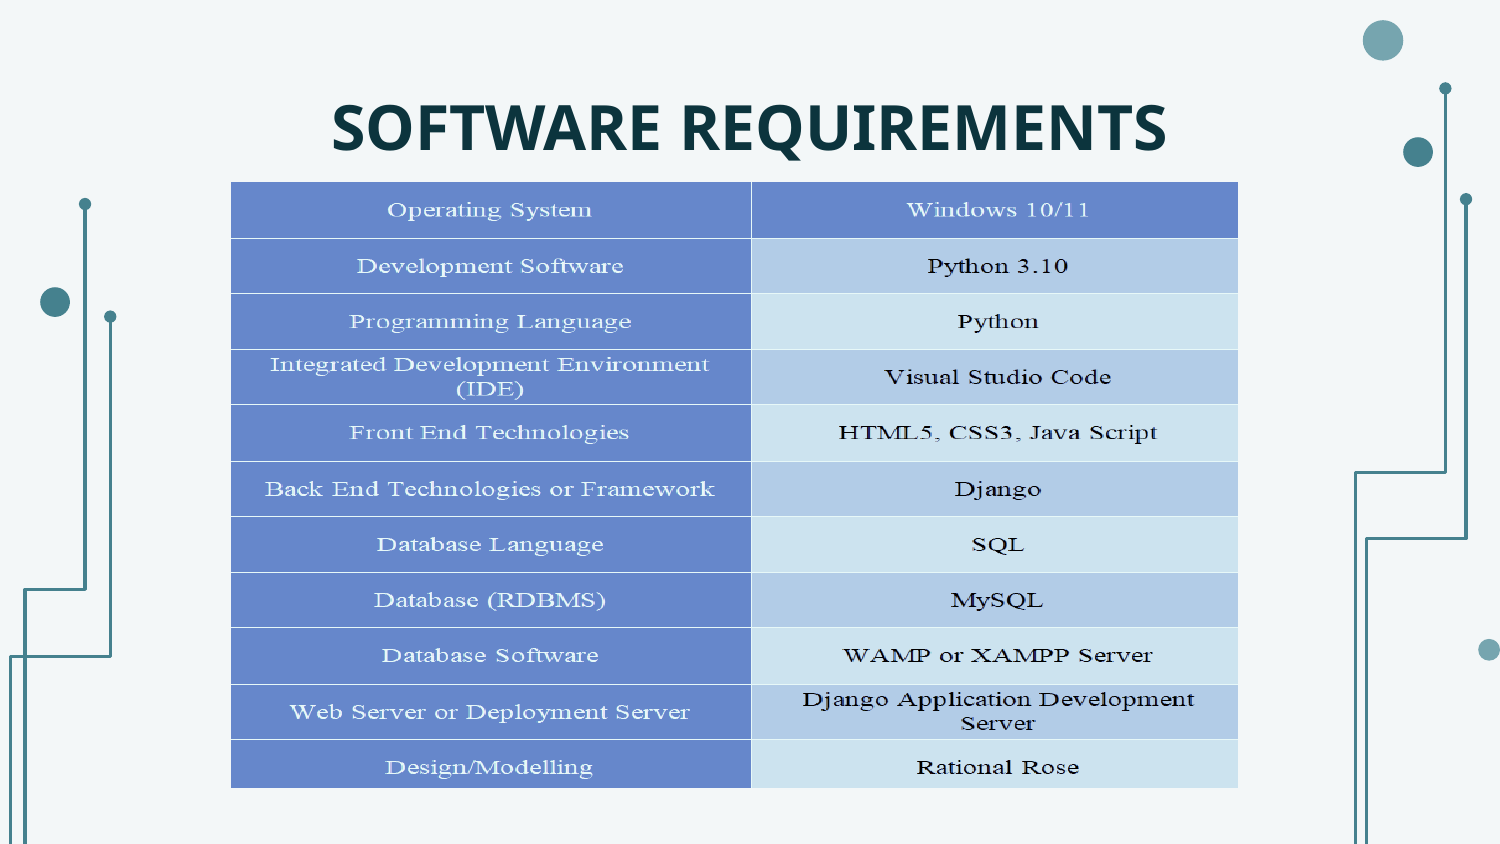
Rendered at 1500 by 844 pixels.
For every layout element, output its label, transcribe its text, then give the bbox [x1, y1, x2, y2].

title SOFTWARE REQUIREMENTS [118, 72, 1382, 167]
picture [230, 181, 1238, 788]
